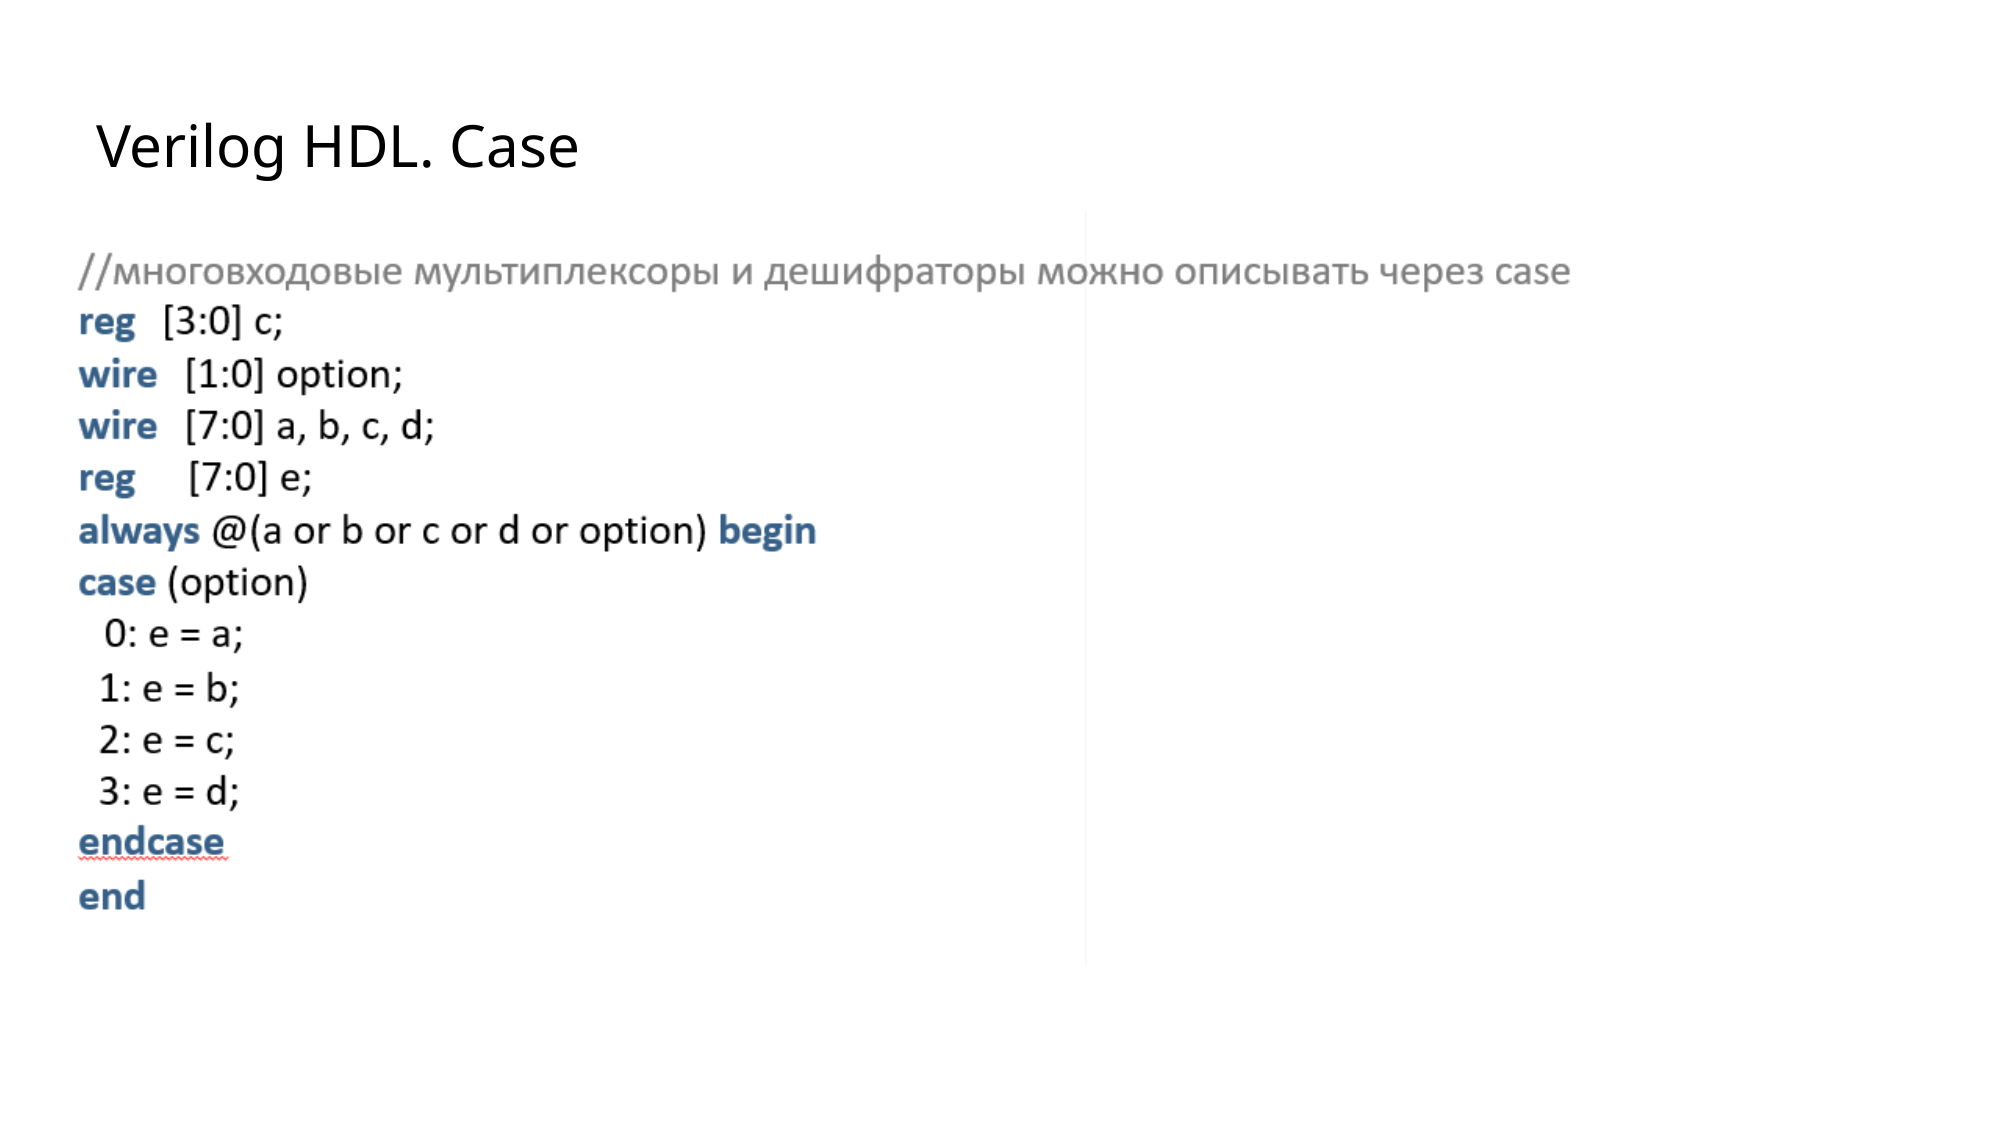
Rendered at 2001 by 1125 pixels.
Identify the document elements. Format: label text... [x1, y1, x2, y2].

list Verilog HDL. Case [96, 122, 1755, 176]
picture [64, 211, 1581, 966]
